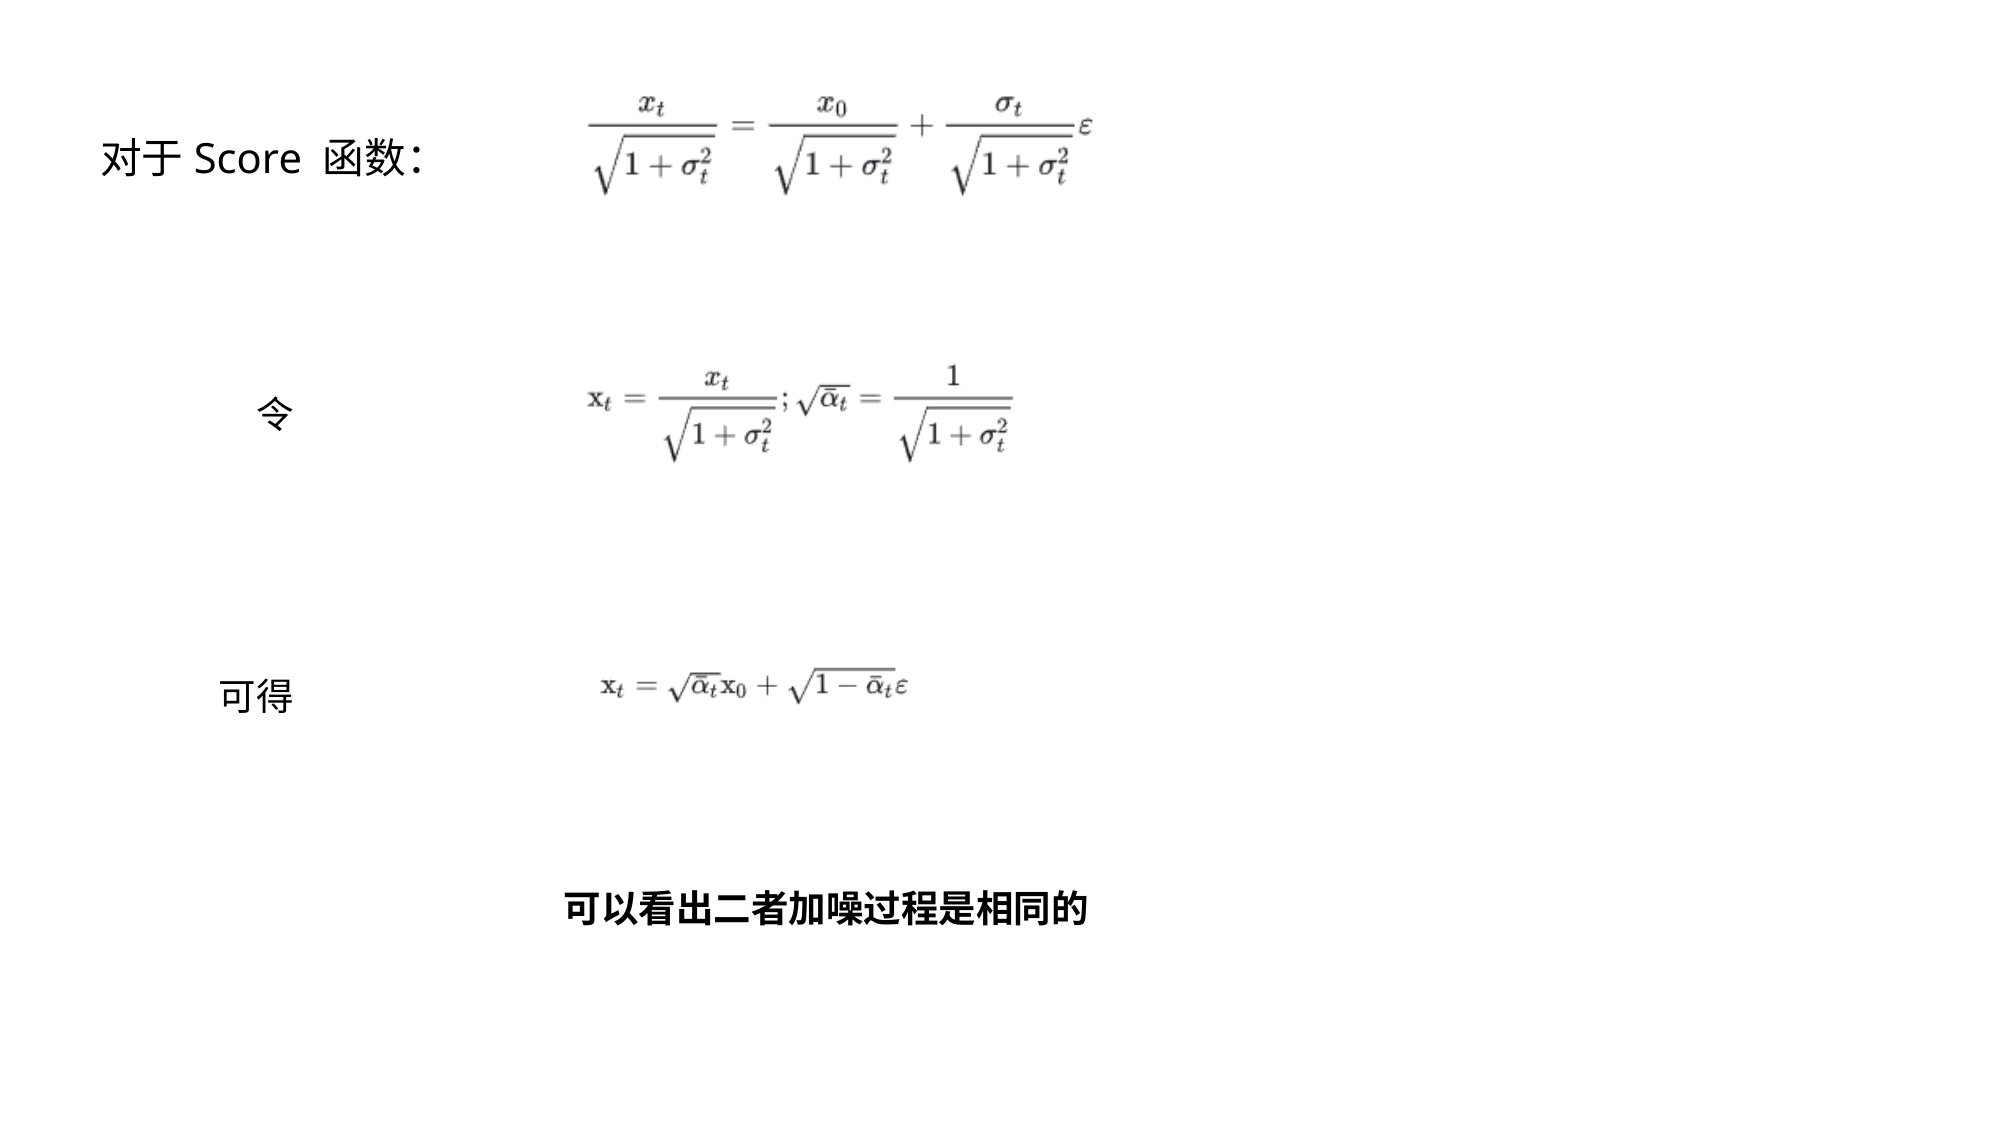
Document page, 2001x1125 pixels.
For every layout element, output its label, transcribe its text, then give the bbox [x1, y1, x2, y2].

text_box 可以看出二者加噪过程是相同的 [548, 877, 1356, 938]
text_box 对于Score 函数： [85, 123, 443, 189]
text_box 令 [241, 383, 330, 444]
text_box 可得 [203, 665, 330, 725]
picture [552, 643, 927, 732]
picture [552, 330, 1071, 503]
picture [548, 81, 1119, 228]
